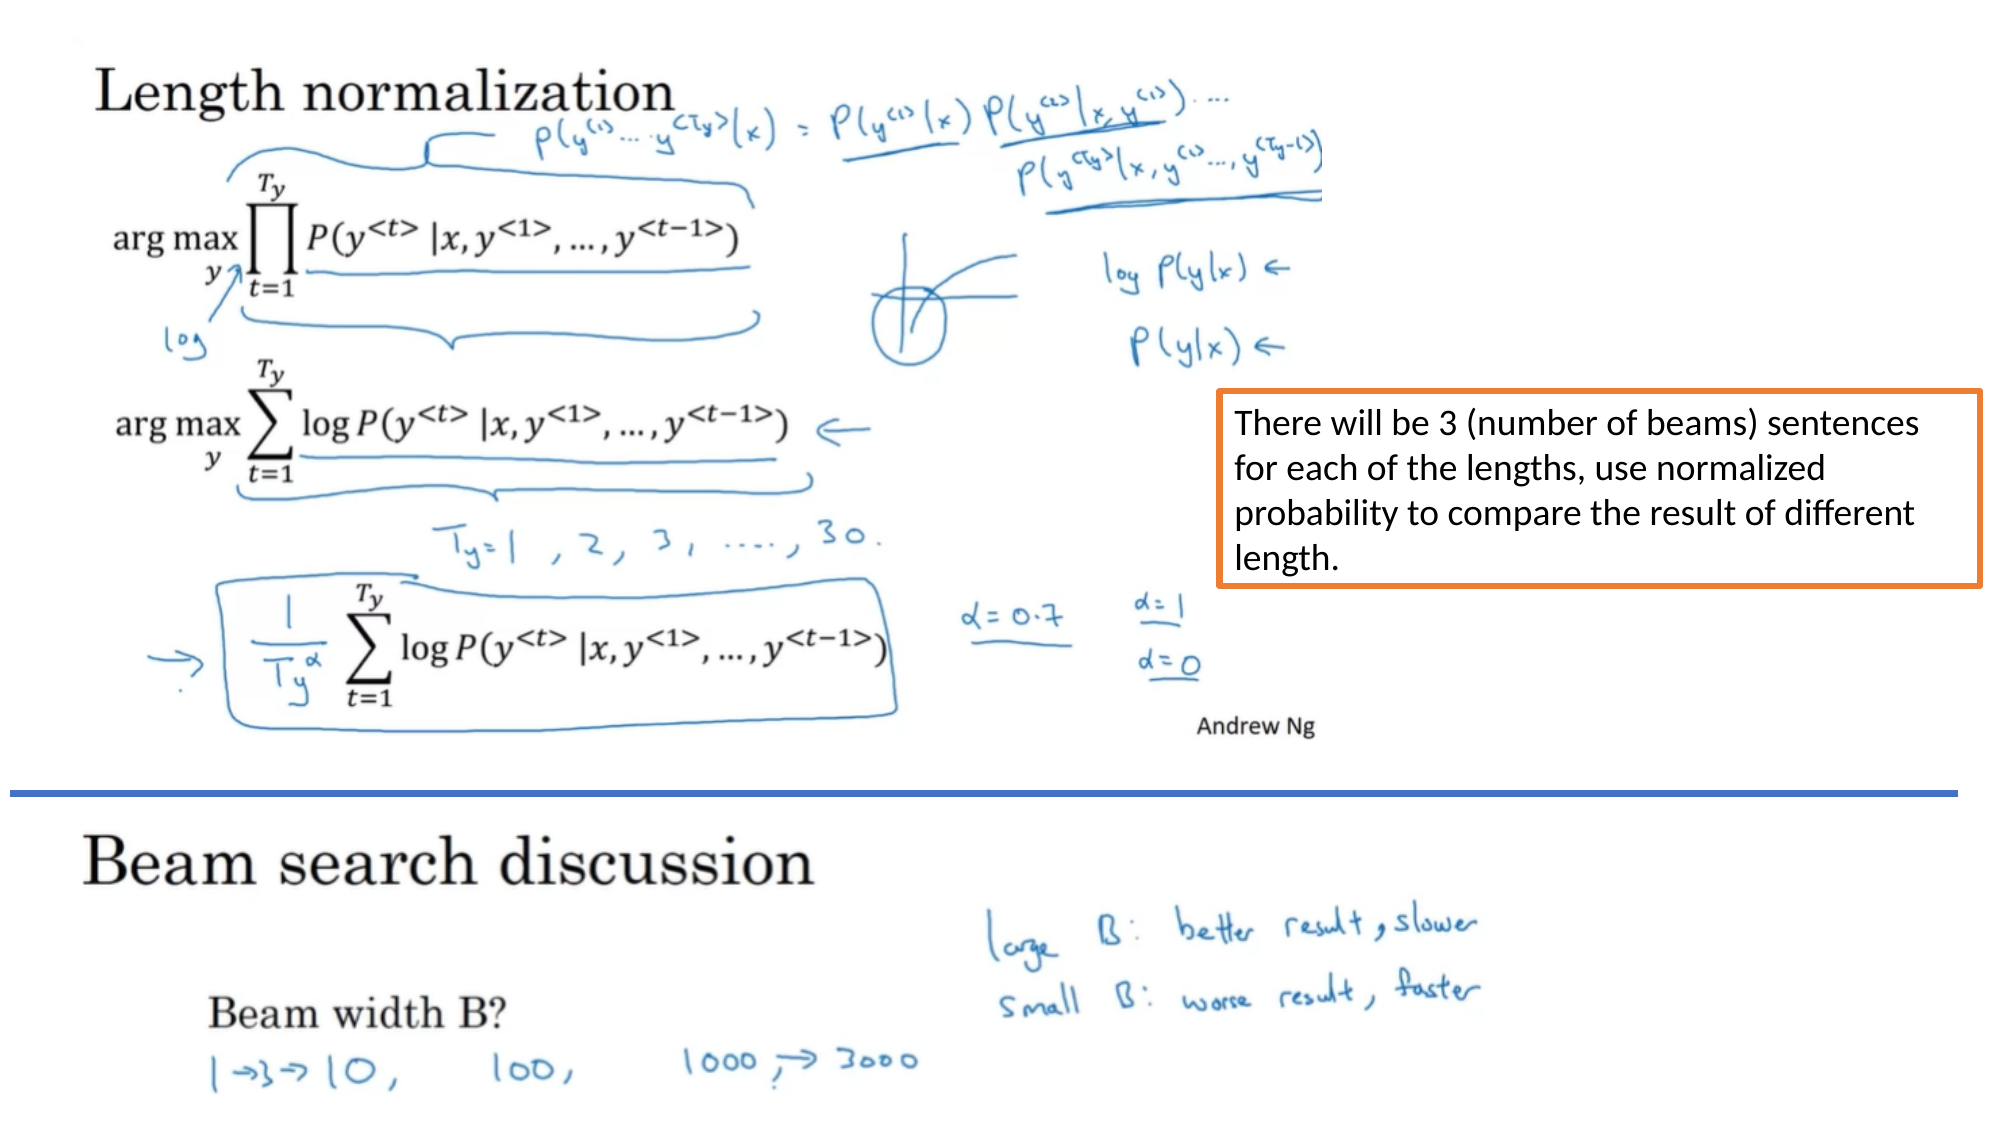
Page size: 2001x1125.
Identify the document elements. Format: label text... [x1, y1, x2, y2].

picture [70, 35, 1322, 740]
picture [70, 811, 1490, 1095]
text_box There will be 3 (number of beams) sentences for each of the lengths, use normalized probability to compare the result of different length. [1322, 391, 1981, 586]
